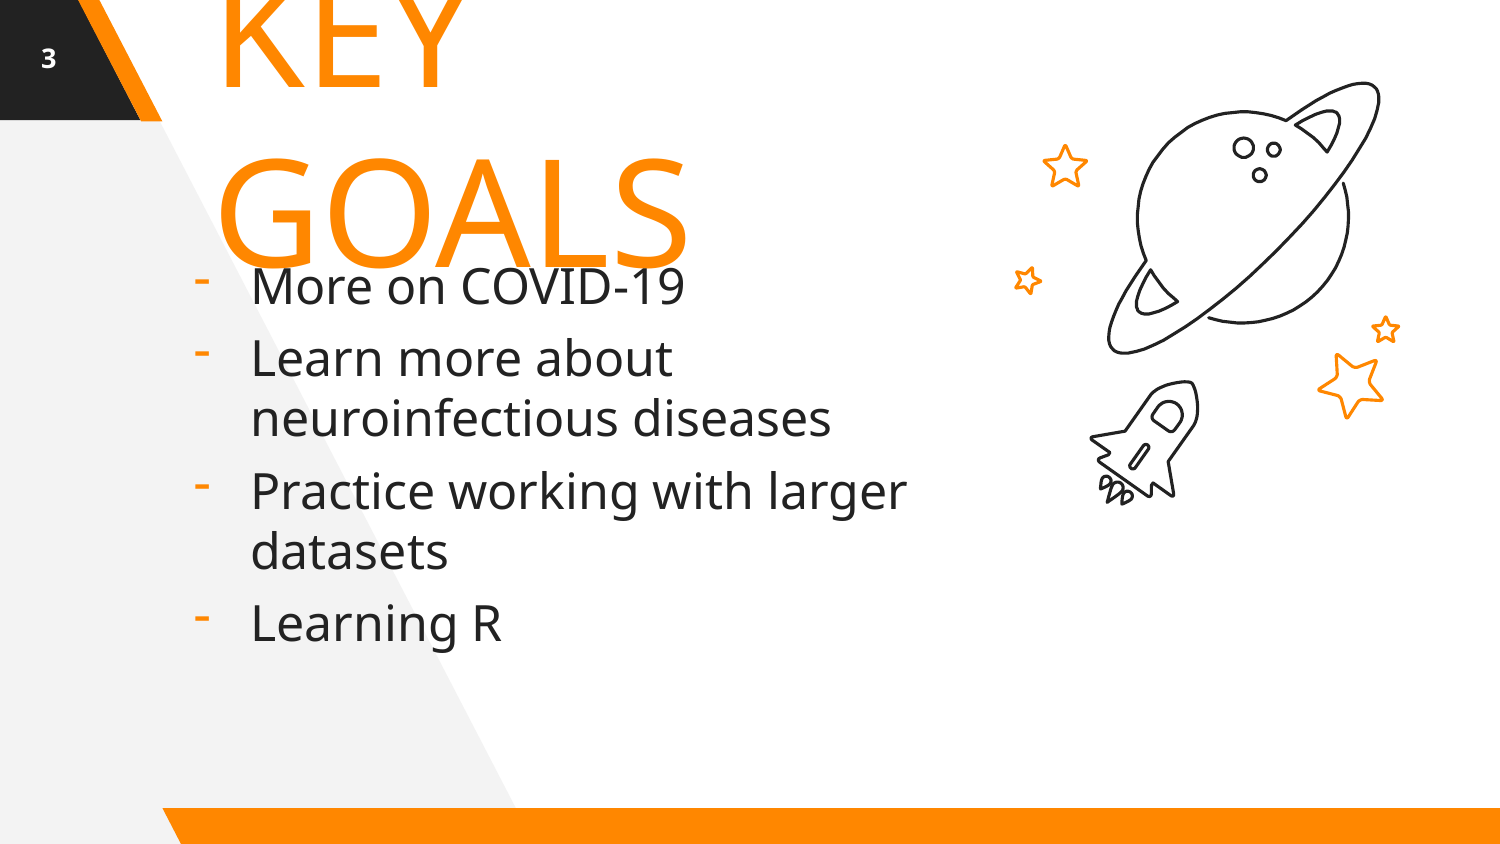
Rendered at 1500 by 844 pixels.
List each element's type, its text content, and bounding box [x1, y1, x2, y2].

slide_number 3 [0, 0, 98, 121]
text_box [1108, 82, 1379, 354]
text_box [1092, 388, 1205, 500]
subtitle More on COVID-19 Learn more about neuroinfectious diseases Practice working with larger datasets Learning R [178, 239, 1012, 726]
title KEY GOALS [197, 22, 970, 213]
